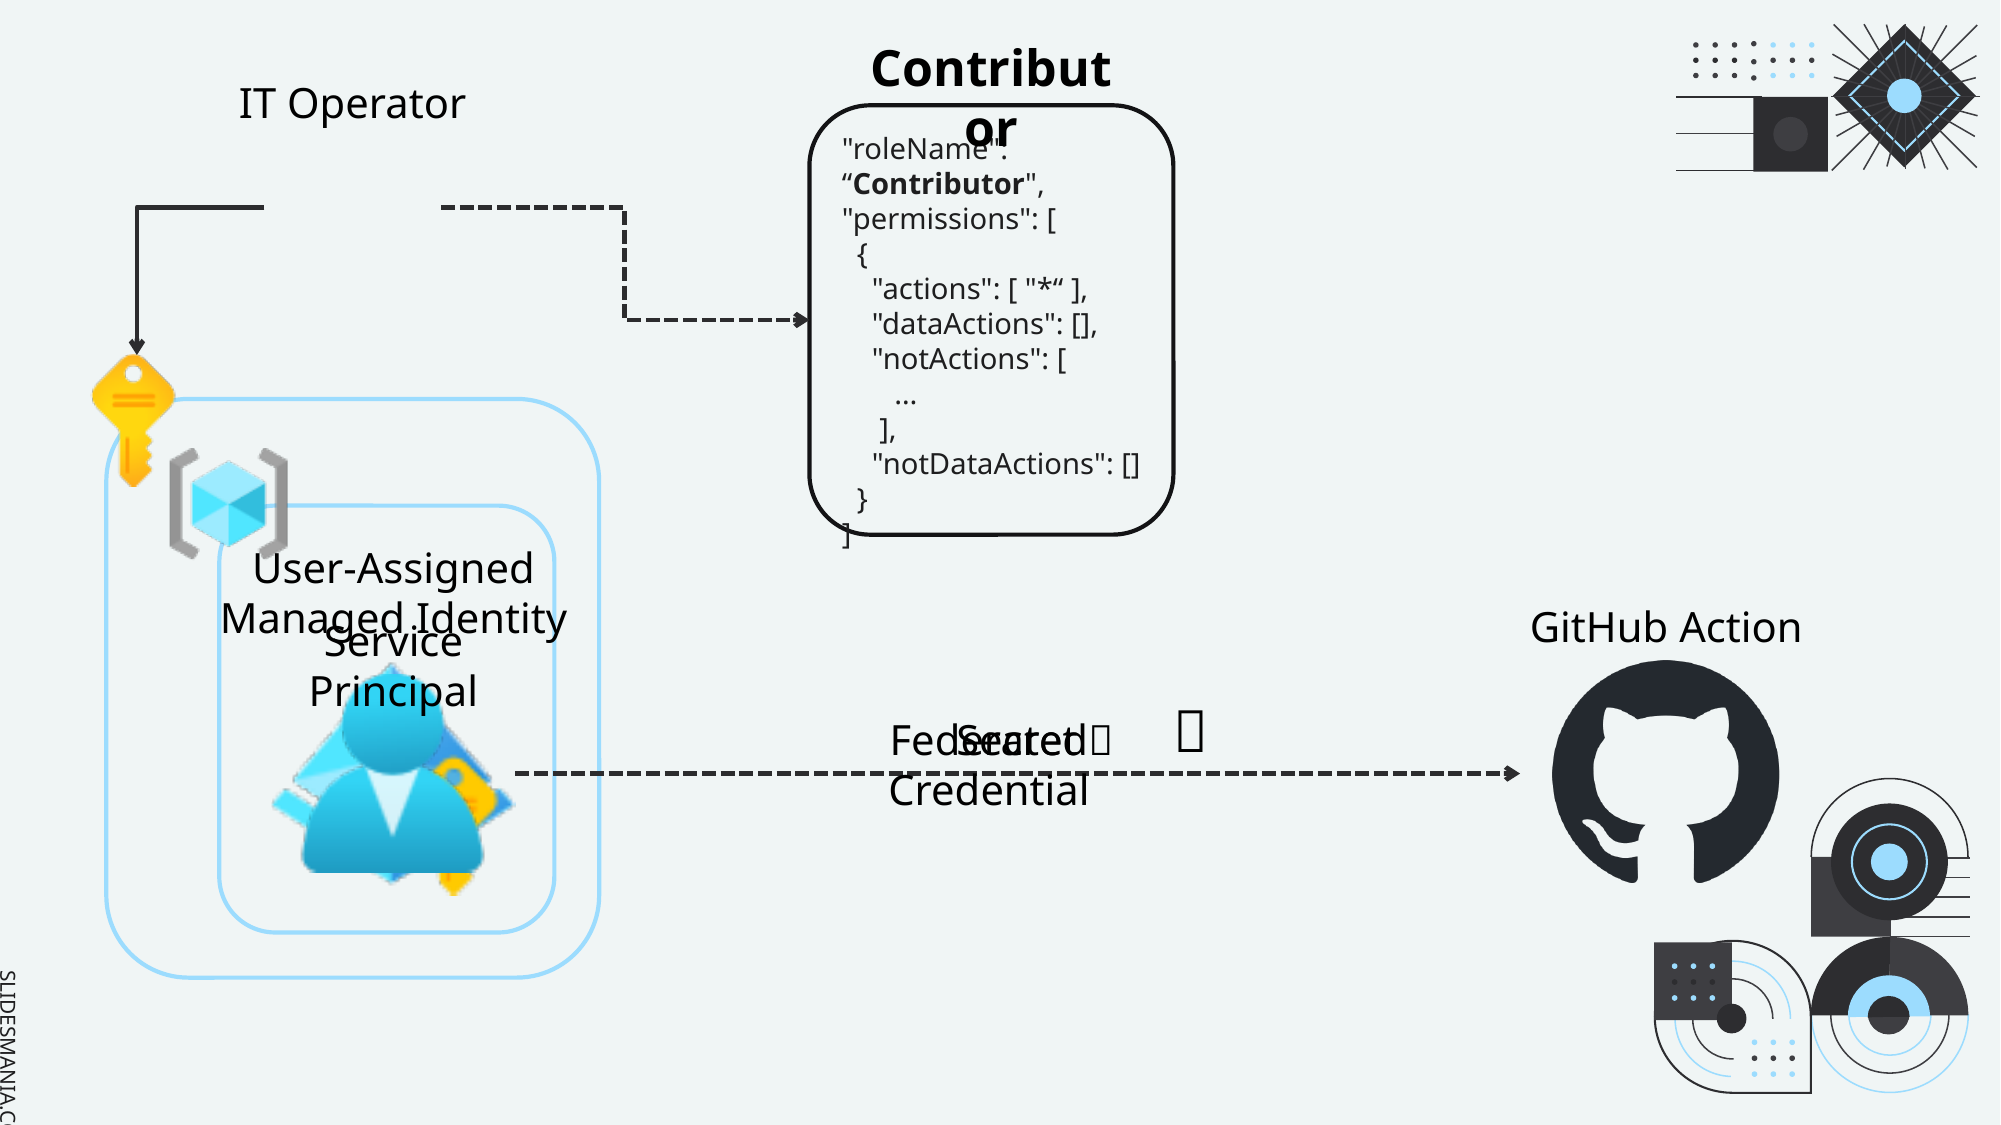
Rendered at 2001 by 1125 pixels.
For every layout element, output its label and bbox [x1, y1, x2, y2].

text_box [178, 69, 528, 300]
text_box [136, 208, 265, 356]
text_box [1471, 592, 1862, 884]
text_box [440, 208, 810, 321]
text_box [219, 607, 568, 874]
text_box [70, 354, 600, 978]
text_box [781, 686, 1230, 774]
text_box [198, 534, 589, 896]
text_box [809, 29, 1174, 535]
